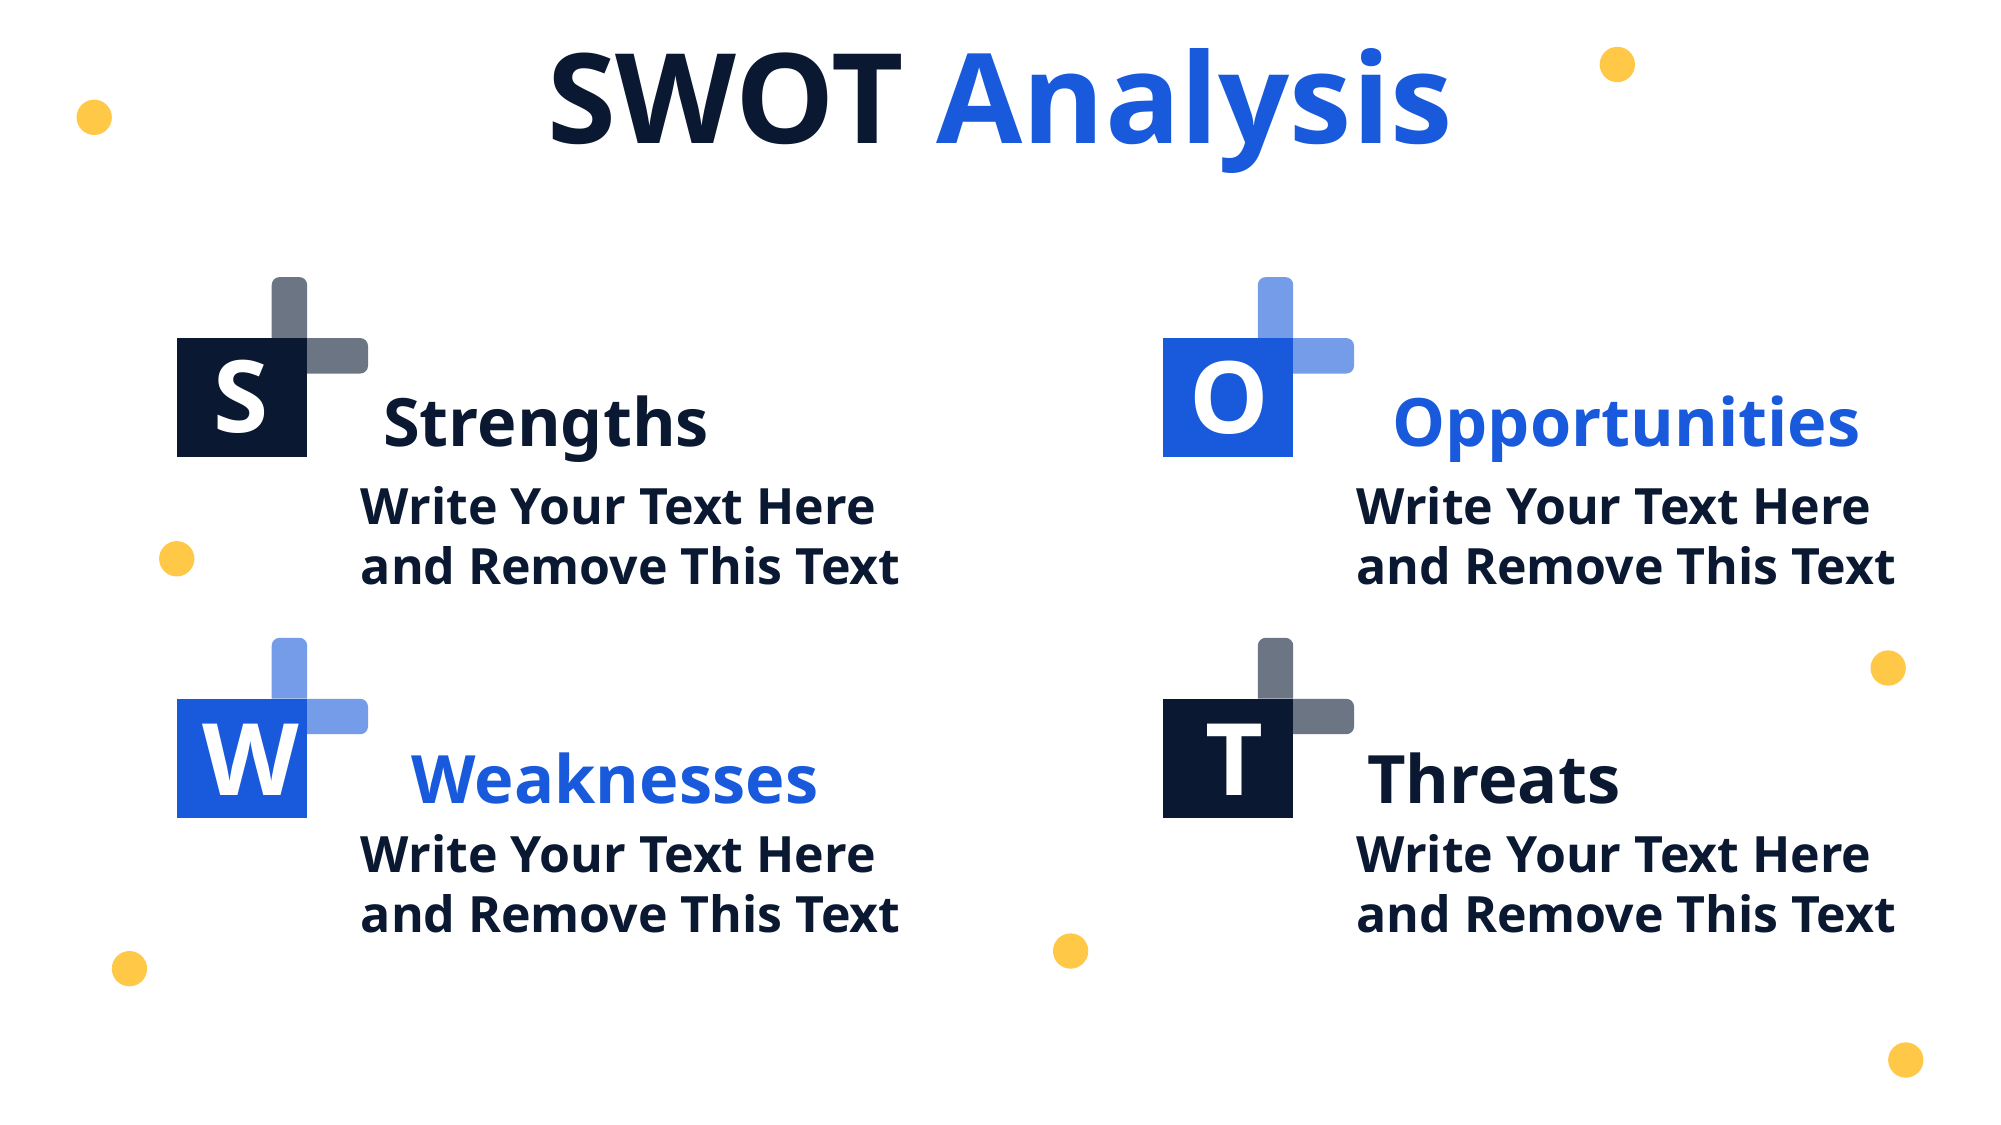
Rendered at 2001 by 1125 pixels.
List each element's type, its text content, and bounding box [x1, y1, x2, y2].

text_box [1329, 729, 1937, 952]
text_box [1599, 46, 1636, 83]
text_box O [1174, 326, 1279, 461]
text_box [1052, 933, 1089, 969]
text_box [308, 338, 369, 374]
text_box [339, 372, 929, 604]
text_box [271, 277, 308, 338]
text_box [111, 951, 148, 987]
text_box [1257, 277, 1294, 338]
text_box [1162, 338, 1174, 458]
text_box [76, 99, 112, 136]
text_box [1257, 637, 1294, 698]
text_box [283, 338, 308, 458]
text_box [339, 729, 929, 952]
text_box [1888, 1042, 1924, 1078]
text_box [1870, 650, 1906, 686]
text_box [176, 698, 187, 818]
text_box W [187, 688, 294, 824]
text_box [308, 698, 369, 735]
text_box [1294, 698, 1355, 735]
text_box [1279, 338, 1294, 458]
text_box [1162, 698, 1191, 818]
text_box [1329, 372, 1937, 604]
text_box [176, 338, 198, 458]
text_box [294, 698, 308, 818]
text_box S [198, 324, 283, 460]
text_box [271, 637, 308, 698]
text_box [159, 541, 195, 577]
text_box SWOT Analysis [417, 11, 1583, 177]
text_box [1263, 698, 1294, 818]
text_box [1294, 338, 1355, 374]
text_box T [1191, 688, 1263, 824]
